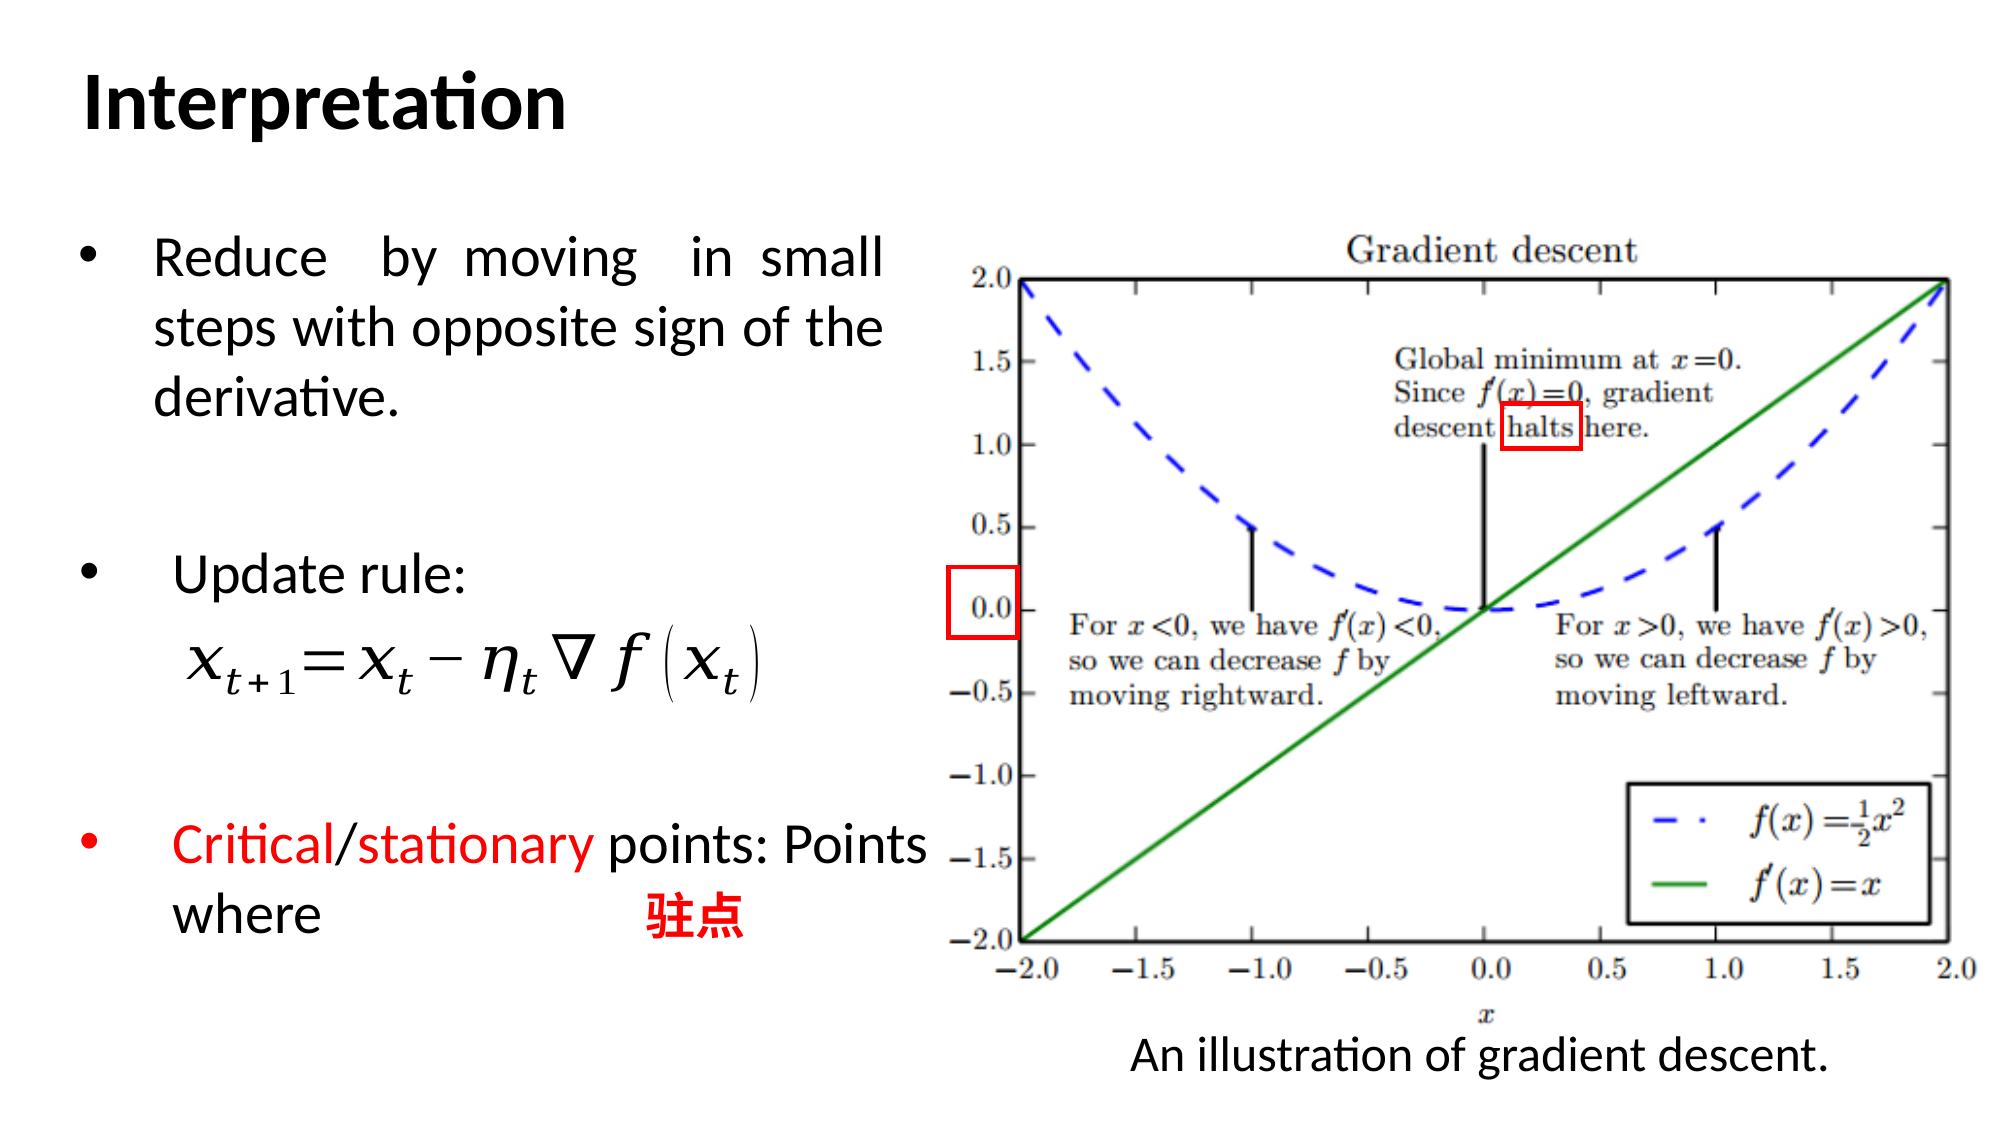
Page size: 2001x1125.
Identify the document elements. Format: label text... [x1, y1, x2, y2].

text_box An illustration of gradient descent. [984, 1034, 1976, 1089]
text_box Update rule: [64, 528, 550, 613]
picture [948, 212, 1985, 1034]
text_box Interpretation [67, 38, 584, 154]
text_box 驻点 [630, 876, 761, 952]
